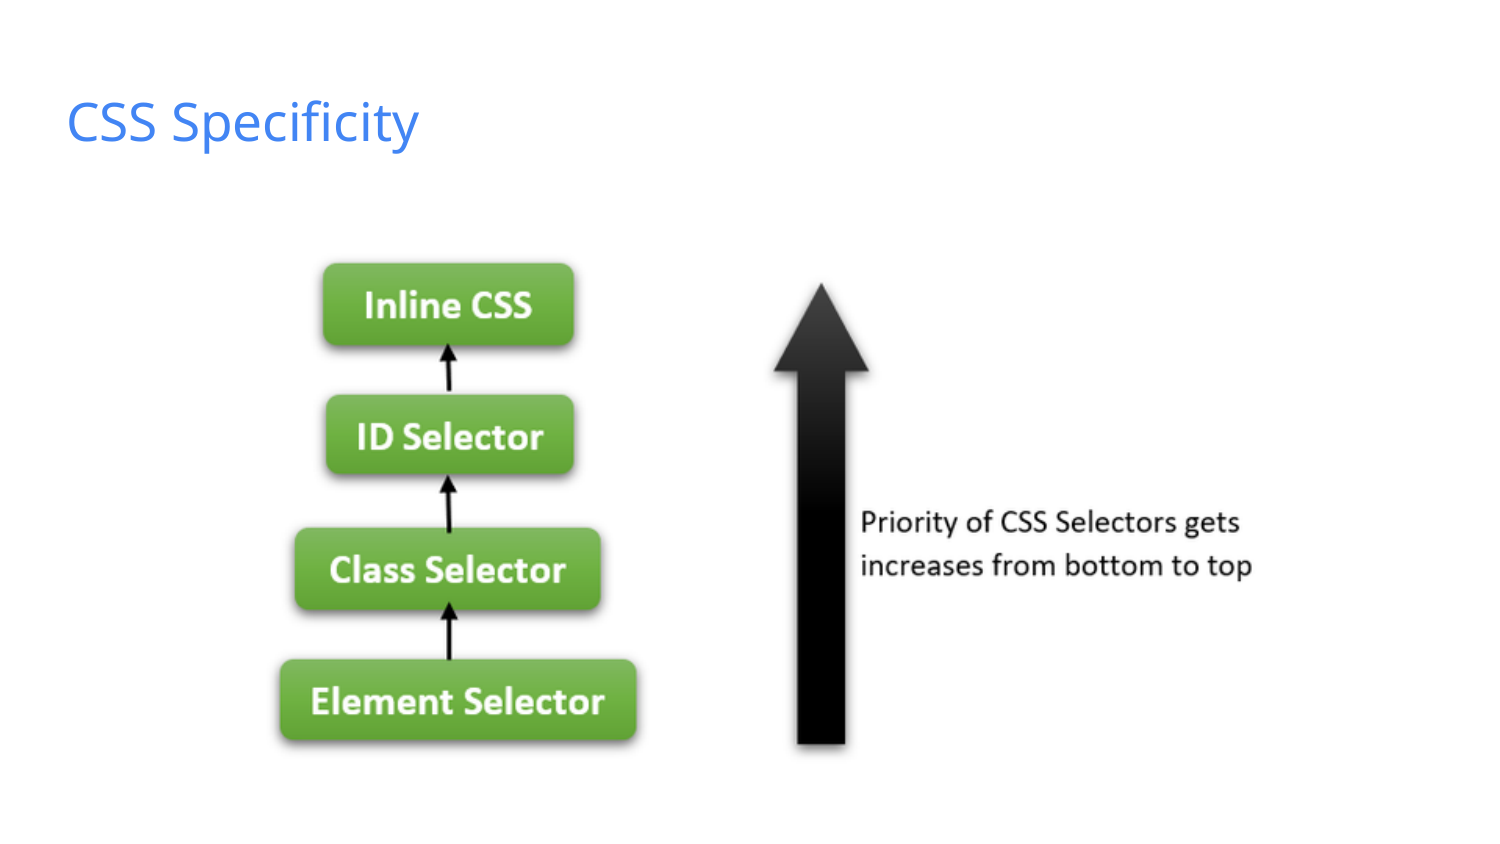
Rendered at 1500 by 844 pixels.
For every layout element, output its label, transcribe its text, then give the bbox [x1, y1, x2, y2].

picture [234, 223, 1266, 785]
title CSS Specificity [51, 72, 1449, 167]
